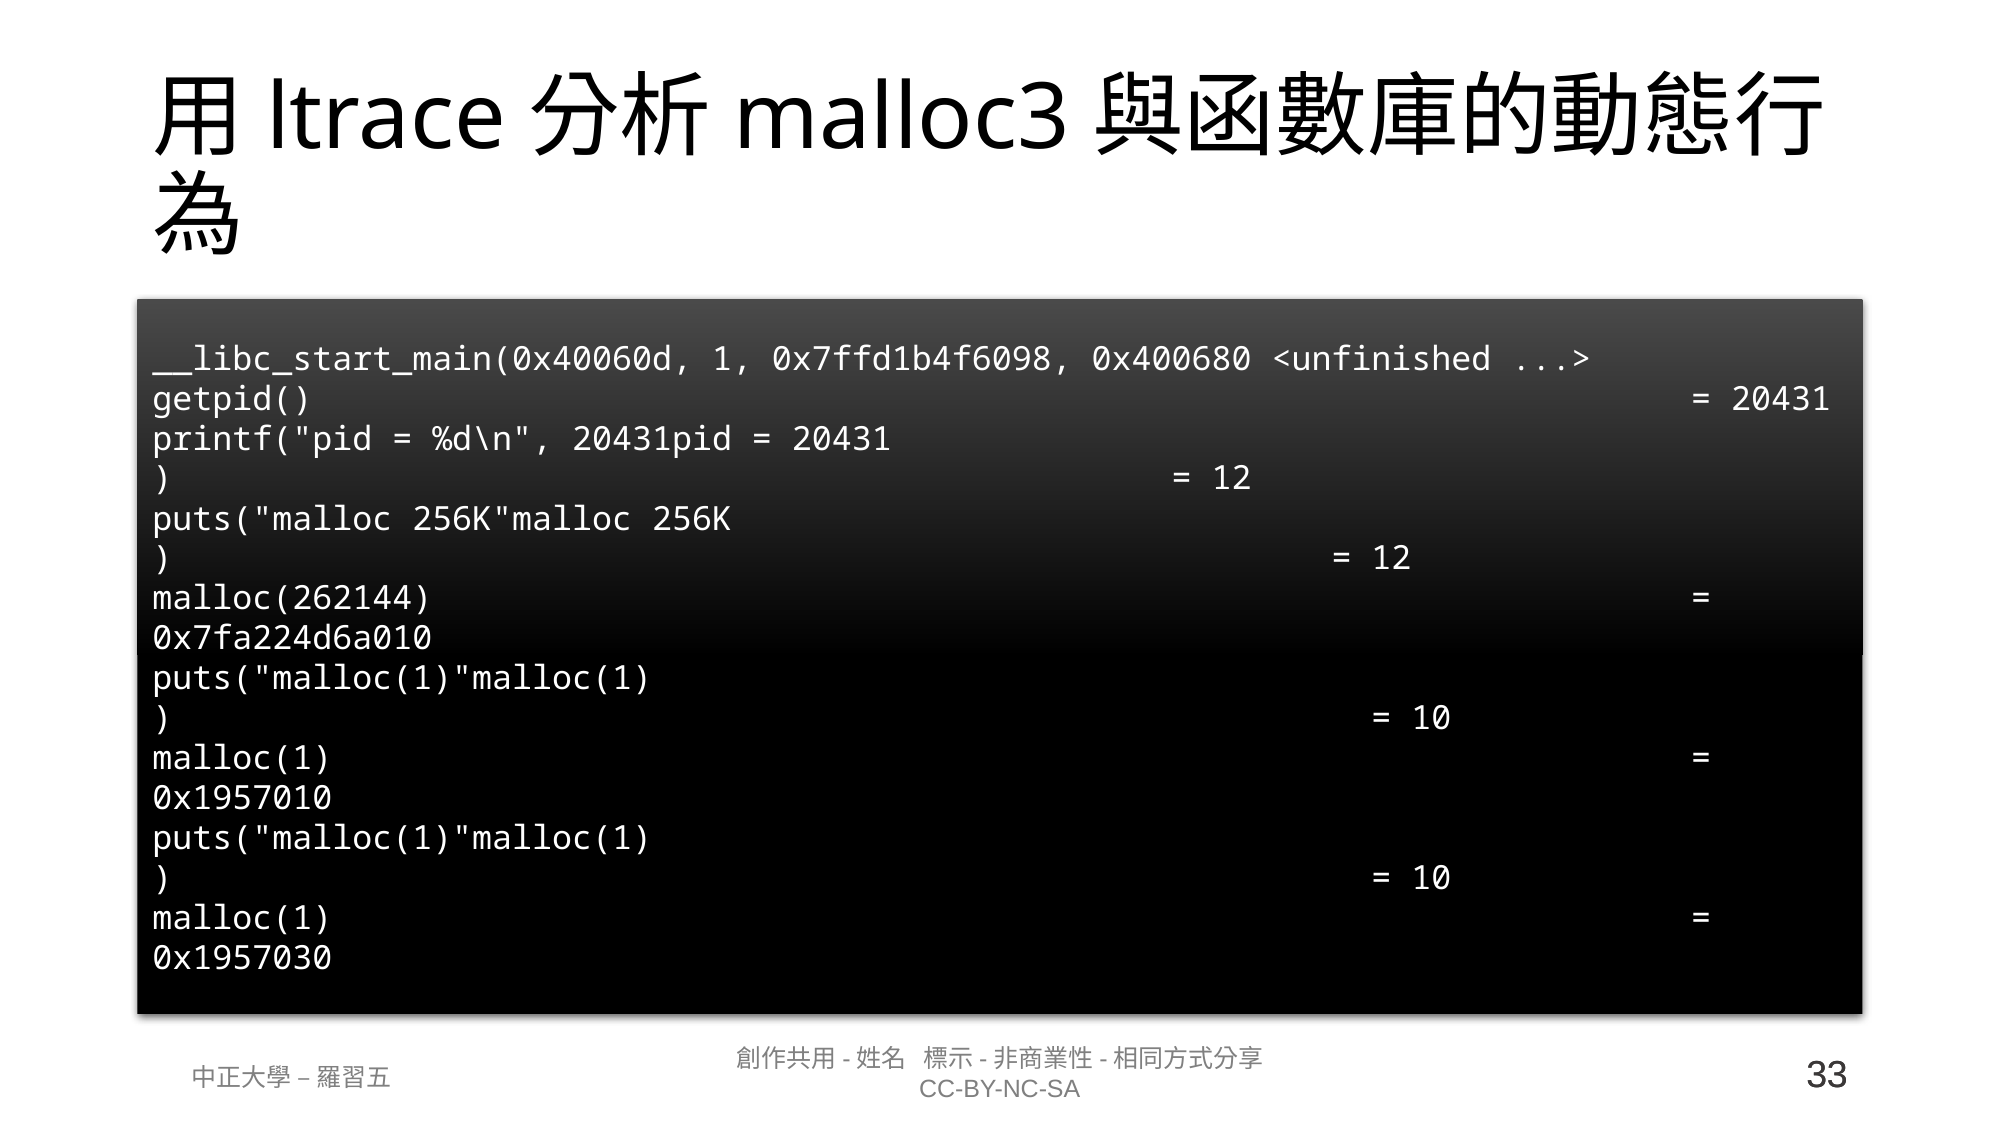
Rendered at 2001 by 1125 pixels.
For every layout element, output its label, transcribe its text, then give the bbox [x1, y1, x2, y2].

list __libc_start_main(0x40060d, 1, 0x7ffd1b4f6098, 0x400680 <unfinished ...> getpid() = 20431 printf("pid = %d\n", 20431pid = 20431 ) = 12 puts("malloc 256K"malloc 256K ) = 12 malloc(262144) = 0x7fa224d6a010 puts("malloc(1)"malloc(1) ) = 10 malloc(1) = 0x1957010 puts("malloc(1)"malloc(1) ) = 10 malloc(1) = 0x1957030 [137, 299, 1863, 1014]
title 用ltrace分析malloc3與函數庫的動態行為 [137, 59, 1863, 278]
